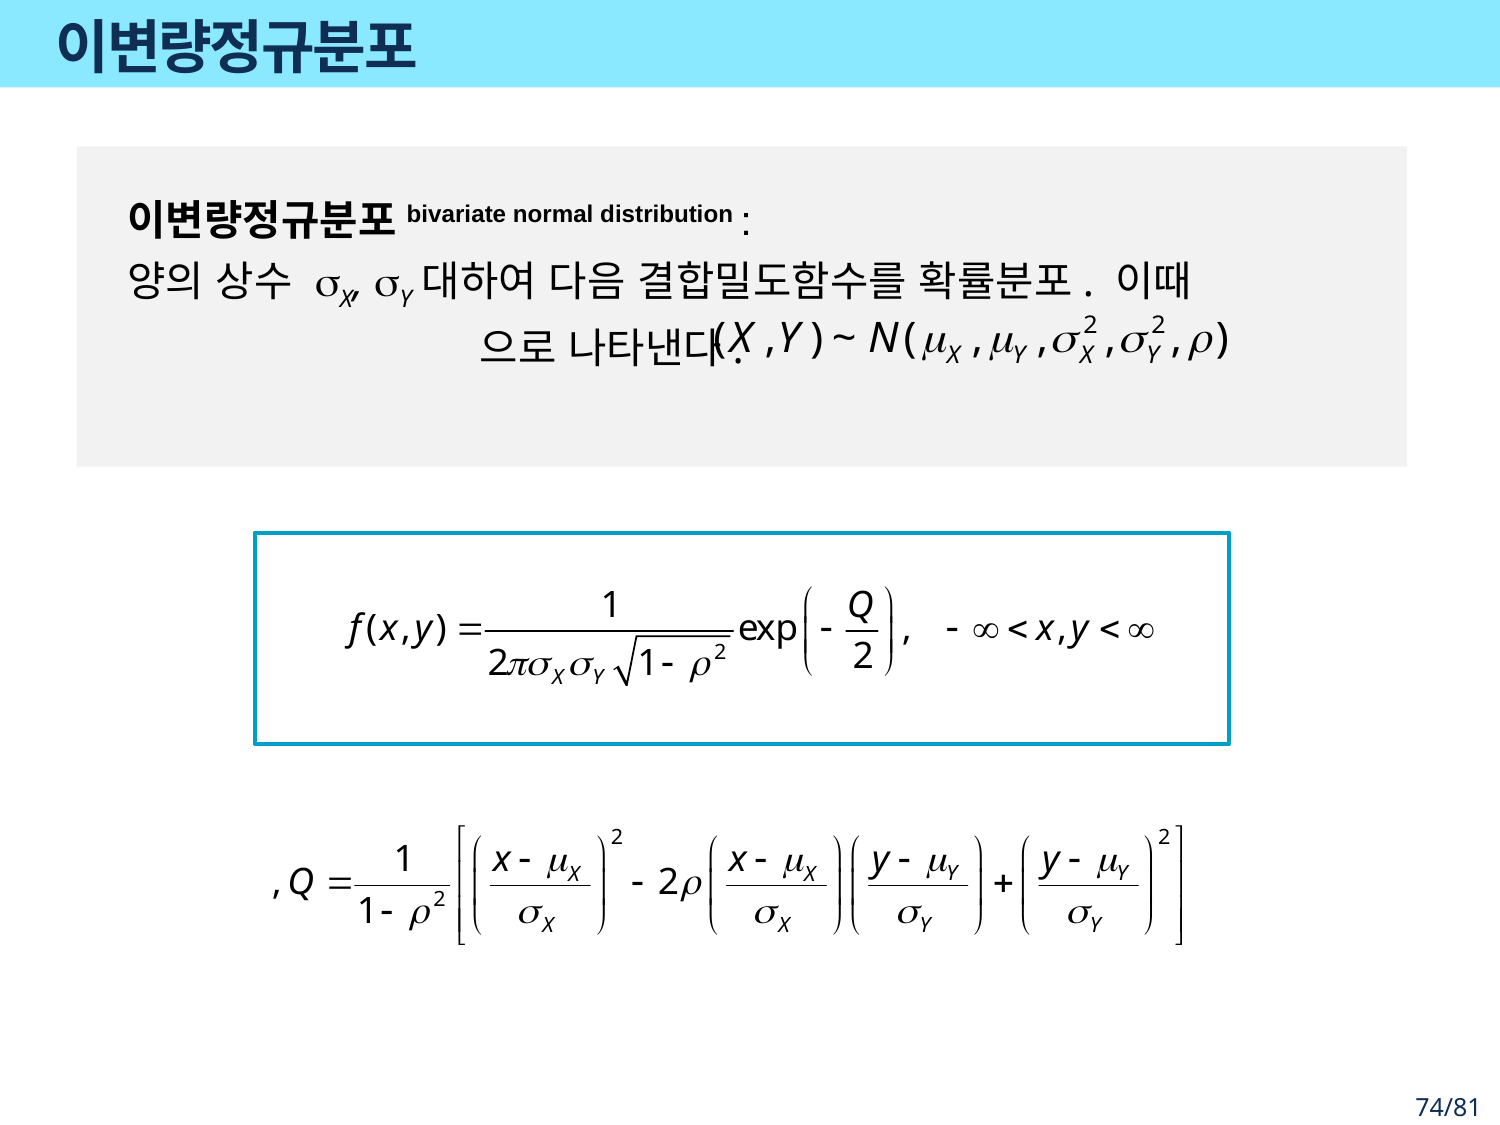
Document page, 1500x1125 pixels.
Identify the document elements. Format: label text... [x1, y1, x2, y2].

text_box [253, 531, 1231, 746]
title 이변량정규분포 [40, 5, 1288, 84]
text_box [75, 144, 1409, 469]
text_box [265, 818, 1197, 953]
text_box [337, 579, 1161, 693]
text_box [708, 306, 1235, 374]
